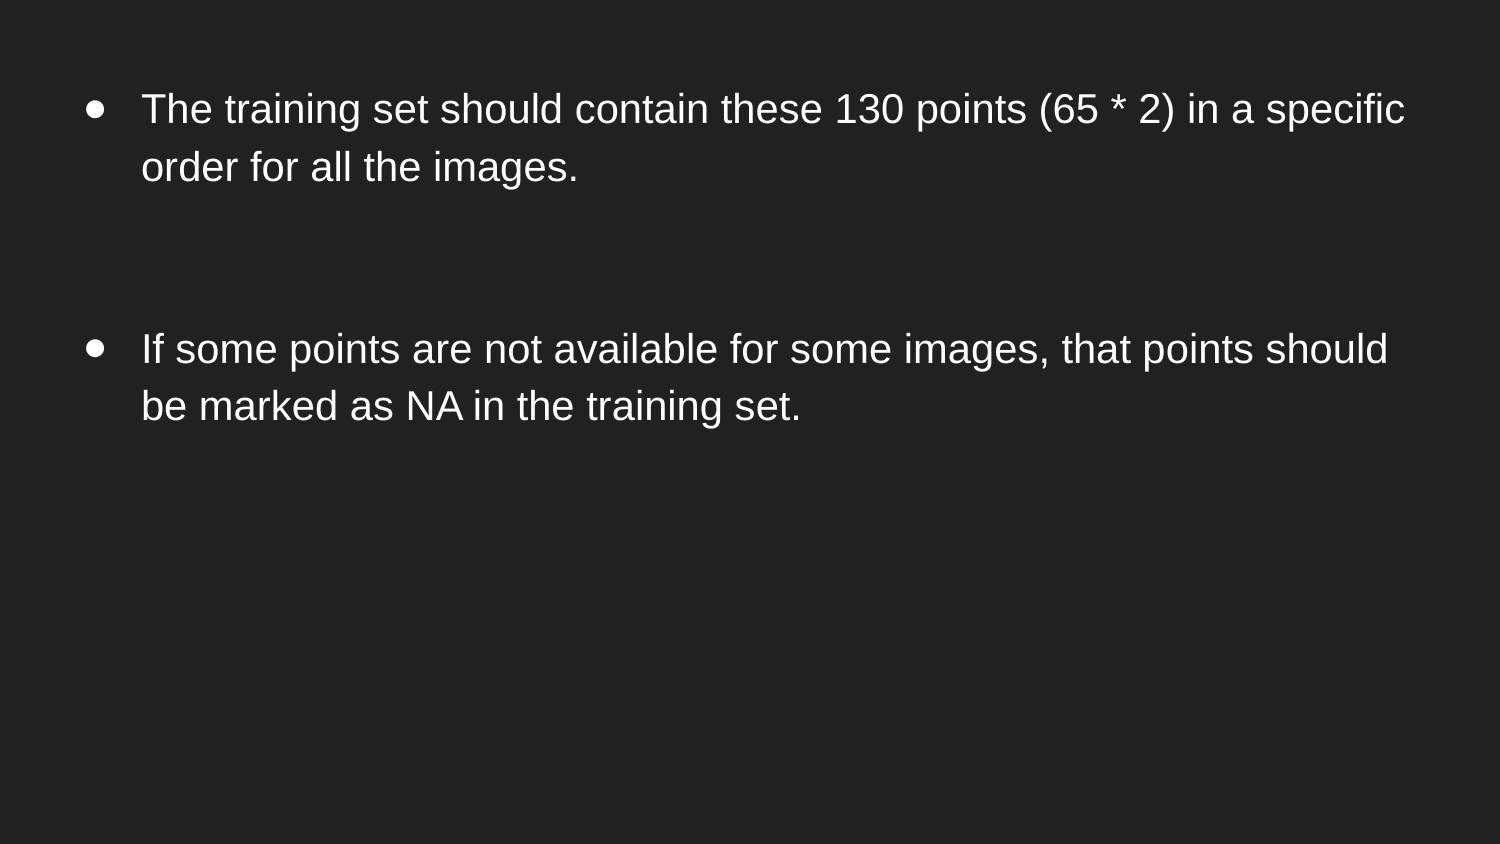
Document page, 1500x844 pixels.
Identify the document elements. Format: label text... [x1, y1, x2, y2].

list The training set should contain these 130 points (65 * 2) in a specific order for all the images. If some points are not available for some images, that points should be marked as NA in the training set. [51, 59, 1449, 815]
